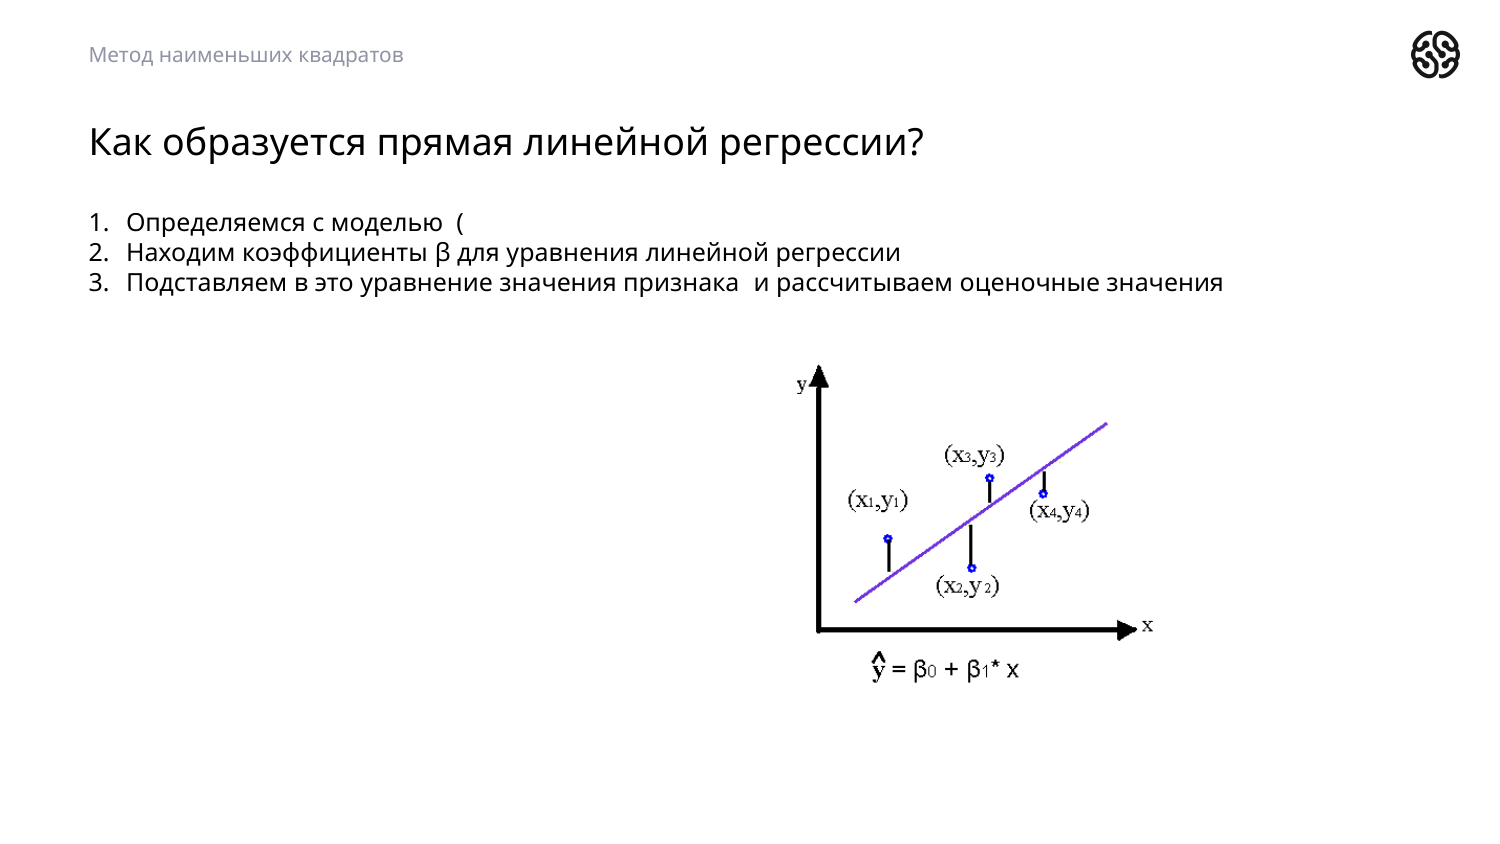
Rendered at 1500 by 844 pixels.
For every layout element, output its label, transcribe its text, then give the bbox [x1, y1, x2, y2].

picture [1411, 30, 1460, 79]
picture [793, 347, 1178, 737]
title Как образуется прямая линейной регрессии? [88, 118, 1412, 164]
subtitle Метод наименьших квадратов [88, 24, 1066, 84]
